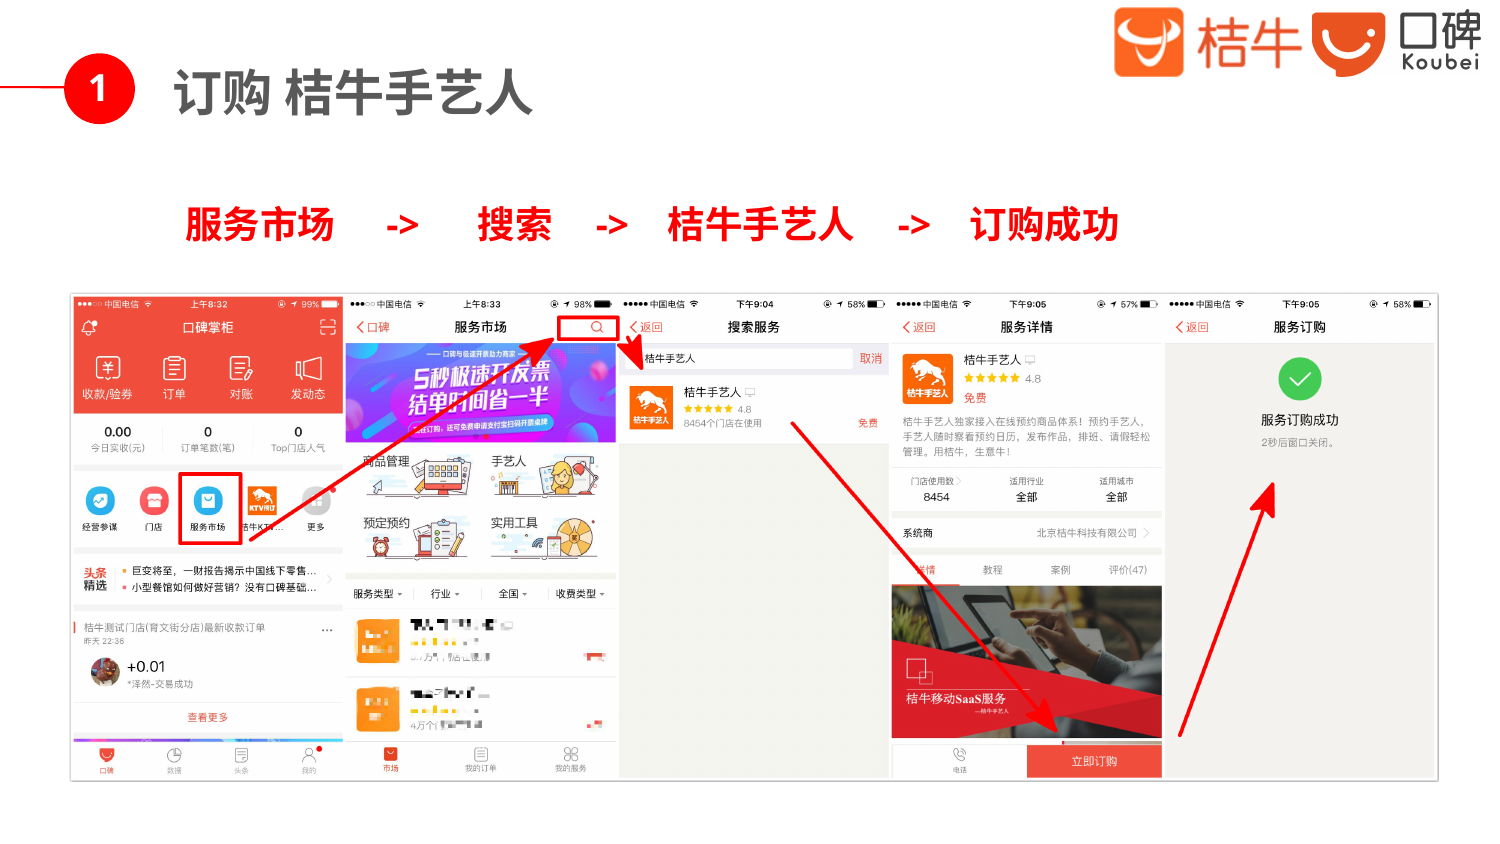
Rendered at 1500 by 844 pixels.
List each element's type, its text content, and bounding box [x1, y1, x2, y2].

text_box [0, 53, 136, 125]
picture [69, 292, 1439, 782]
text_box 服务市场 -> 搜索 -> 桔牛手艺人 -> 订购成功 [170, 193, 1135, 253]
picture [1106, 0, 1481, 87]
text_box 订购 桔牛手艺人 [157, 46, 1096, 129]
